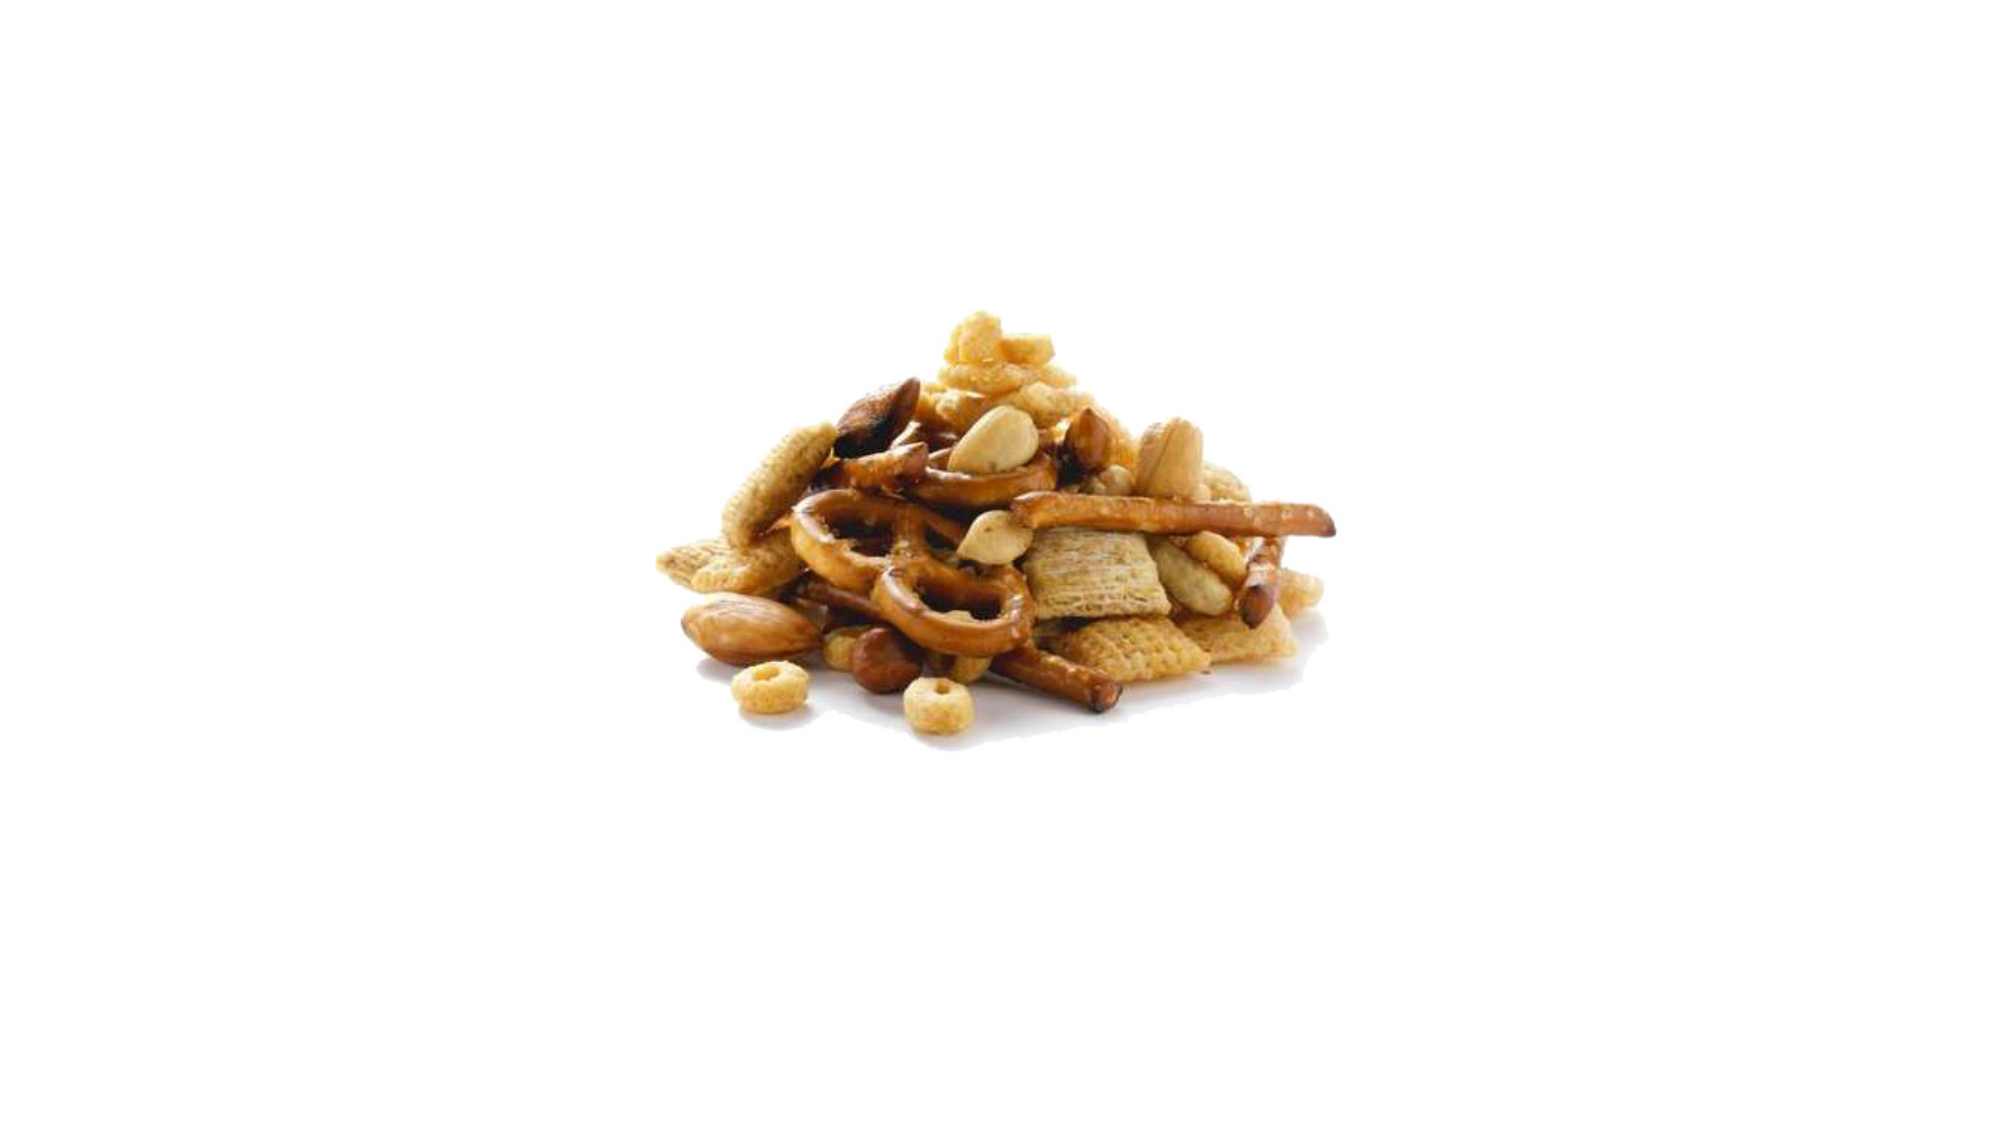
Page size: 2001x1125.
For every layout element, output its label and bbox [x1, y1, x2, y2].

picture [531, 210, 1469, 915]
